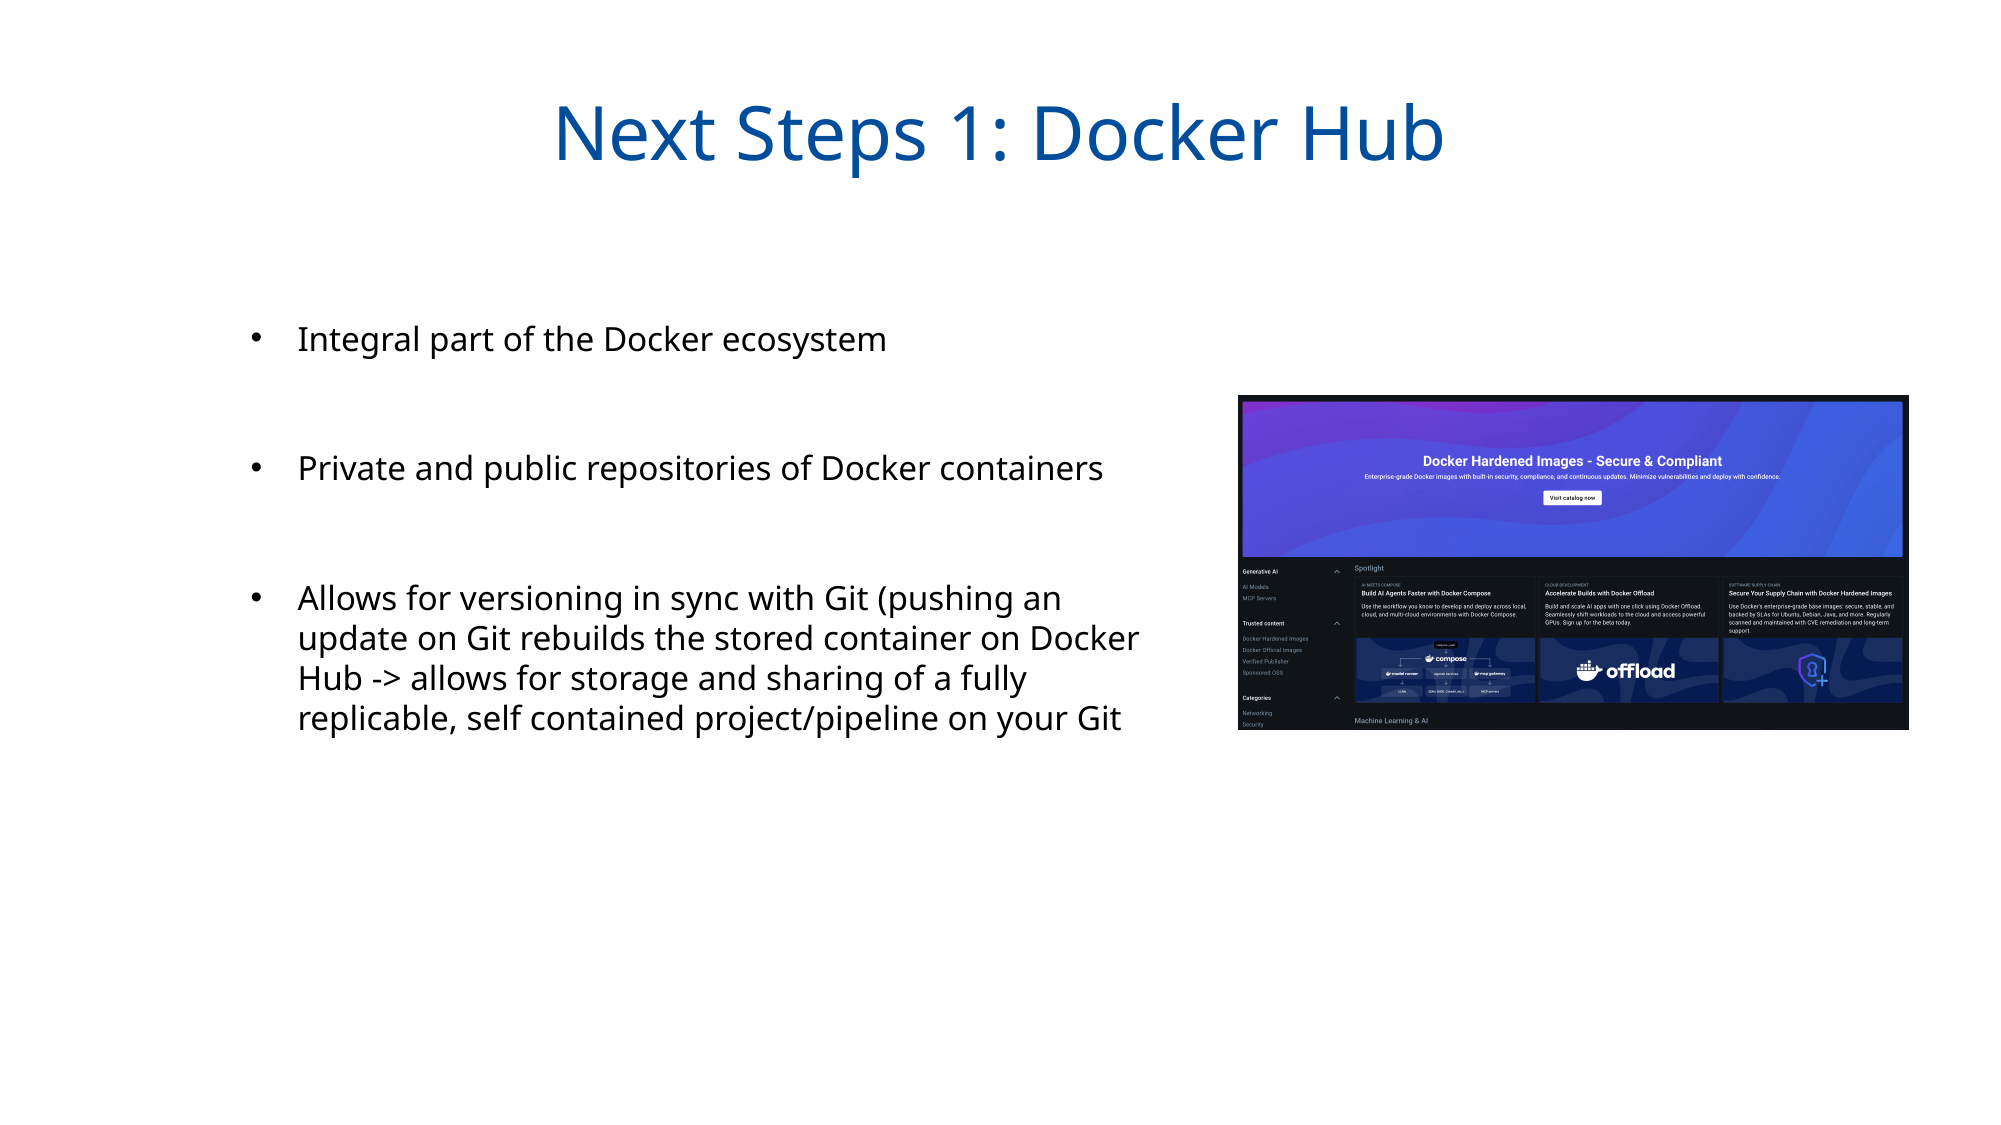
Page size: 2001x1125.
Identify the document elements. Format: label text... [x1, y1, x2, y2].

title Next Steps 1: Docker Hub [250, 85, 1750, 153]
text_box Integral part of the Docker ecosystem Private and public repositories of Docker containers Allows for versioning in sync with Git (pushing an update on Git rebuilds the stored container on Docker Hub -> allows for storage and sharing of a fully replicable, self contained project/pipeline on your Git [250, 317, 1168, 802]
picture [1238, 395, 1909, 730]
